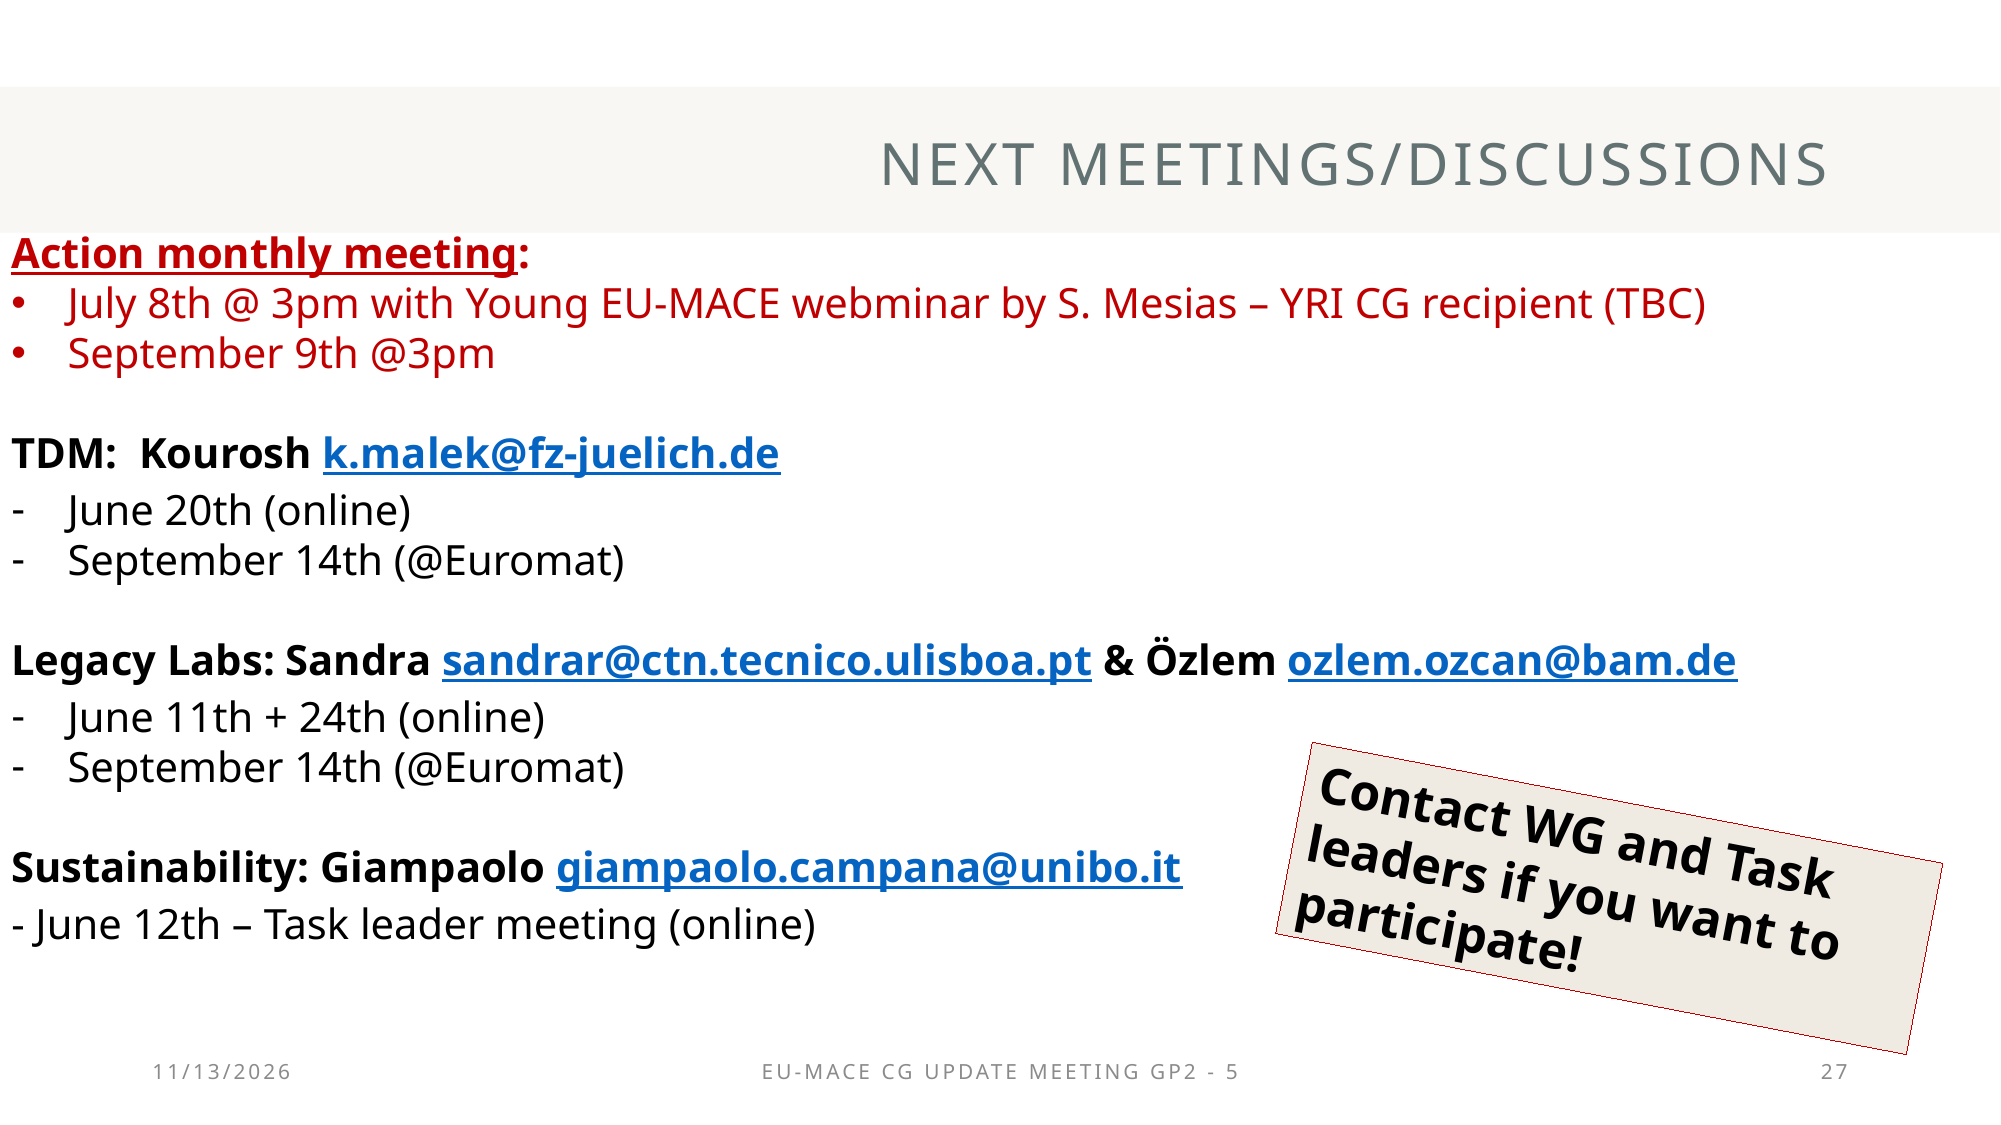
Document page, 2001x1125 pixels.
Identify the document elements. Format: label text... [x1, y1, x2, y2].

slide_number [137, 1042, 588, 1103]
title Next meetings/discussions [137, 106, 1863, 226]
footer EU-MACE CG update meeting GP2 - 5 [662, 1042, 1338, 1103]
text_box Contact WG and Task leaders if you want to participate! [1275, 742, 1943, 1055]
slide_number 27 [1412, 1042, 1863, 1103]
text_box Action monthly meeting: July 8th @ 3pm with Young EU-MACE webminar by S. Mesias – YRI CG recipient (TBC) September 9th @3pm TDM: Kourosh k.malek@fz-juelich.de June 20th (online) September 14th (@Euromat) Legacy Labs: Sandra sandrar@ctn.tecnico.ulisboa.pt & Özlem ozlem.ozcan@bam.de June 11th + 24th (online) September 14th (@Euromat) Sustainability: Giampaolo giampaolo.campana@unibo.it - June 12th – Task leader meeting (online) [0, 219, 1774, 956]
